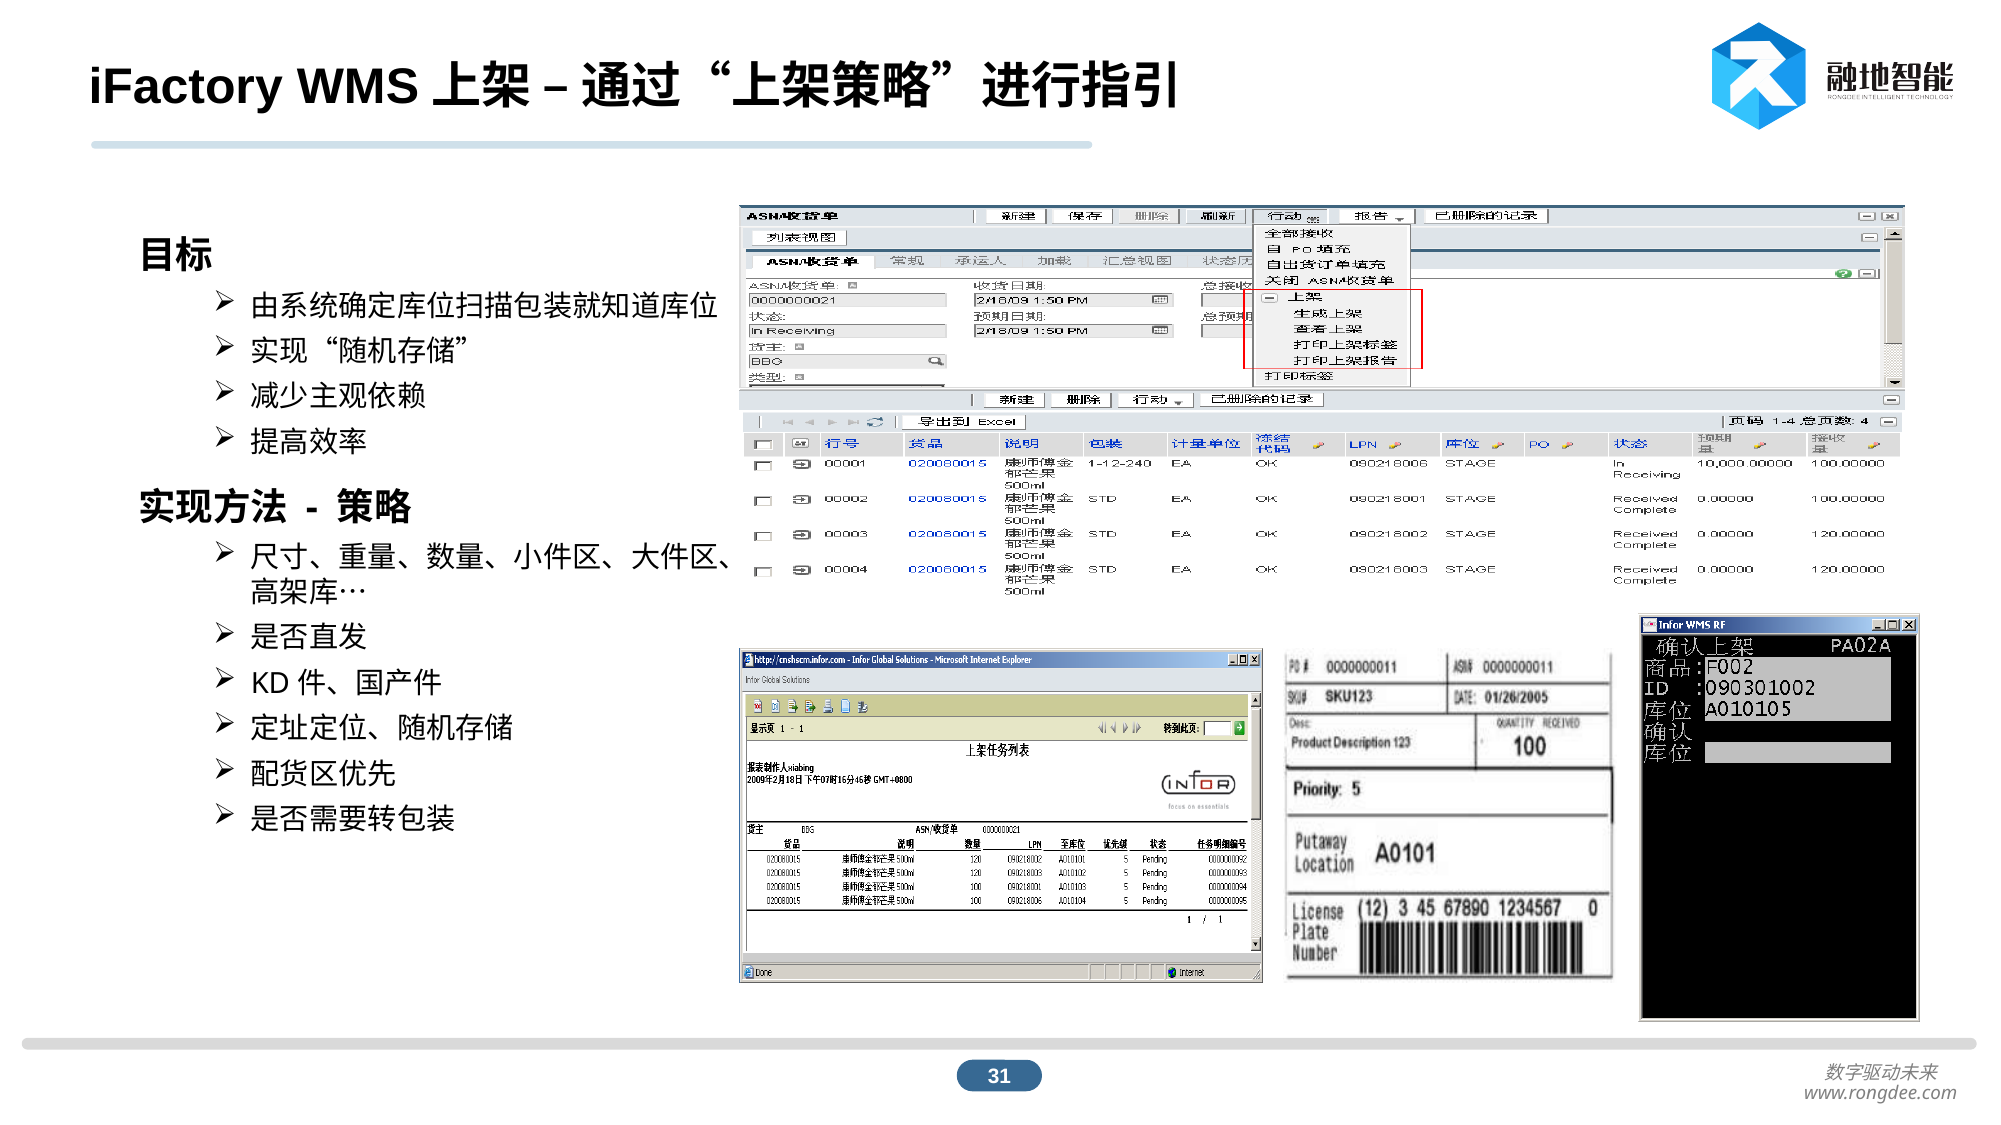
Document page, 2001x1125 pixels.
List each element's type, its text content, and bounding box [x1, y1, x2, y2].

picture [738, 647, 1263, 984]
picture [1283, 647, 1618, 984]
text_box 目标 由系统确定库位扫描包装就知道库位 实现“随机存储” 减少主观依赖 提高效率 实现方法 - 策略 尺寸、重量、数量、小件区、大件区、高架库… 是否直发 KD件、国产件 定址定位、随机存储 配货区优先 是否需要转包装 [123, 219, 740, 983]
picture [738, 204, 1905, 599]
title iFactory WMS上架 – 通过“上架策略”进行指引 [0, 0, 2000, 149]
picture [1637, 613, 1920, 1023]
